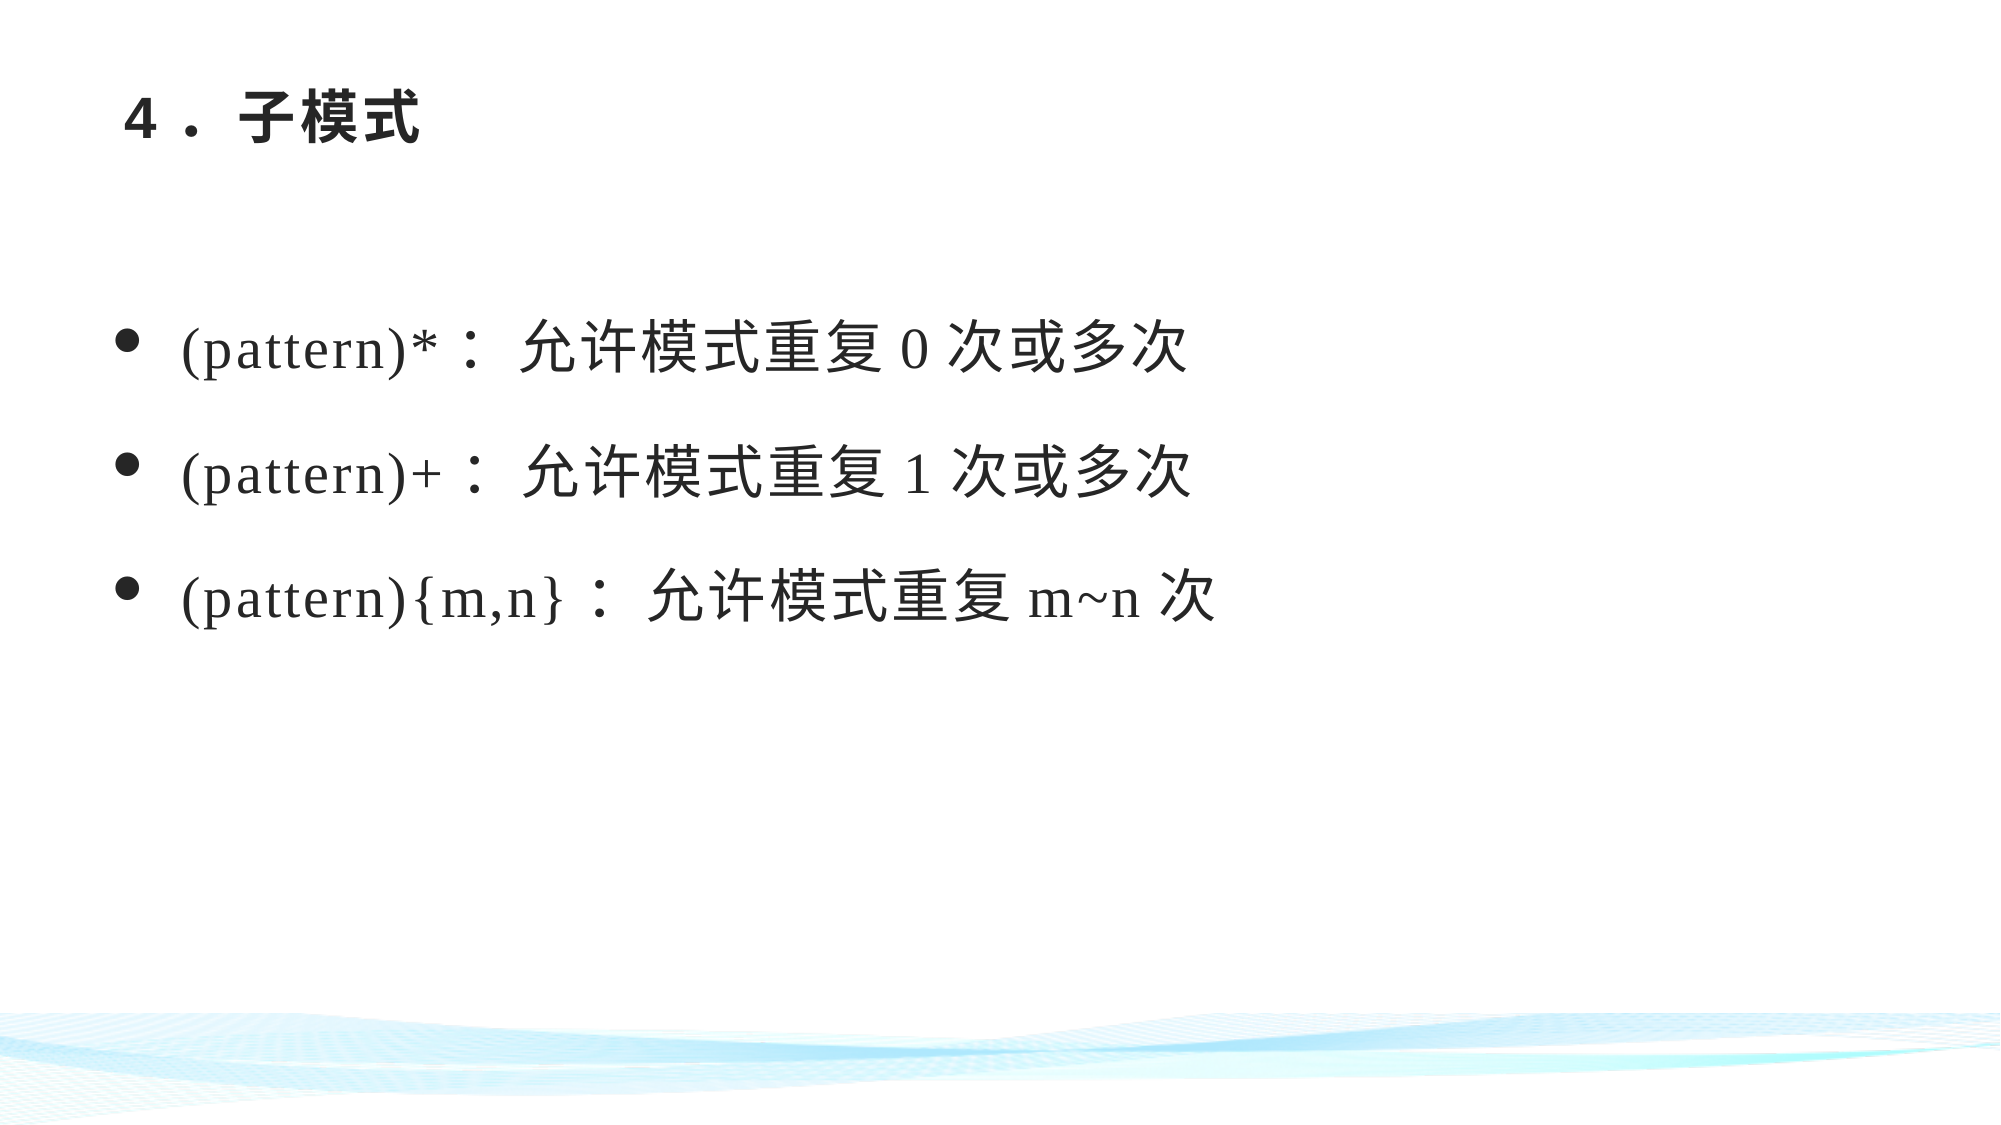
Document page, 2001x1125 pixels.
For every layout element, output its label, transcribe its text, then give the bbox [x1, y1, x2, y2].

picture [0, 1013, 2000, 1125]
title 4．子模式 [109, 72, 1891, 191]
list (pattern)*：允许模式重复0次或多次 (pattern)+：允许模式重复1次或多次 (pattern){m,n}：允许模式重复m~n次 [97, 178, 1588, 1068]
